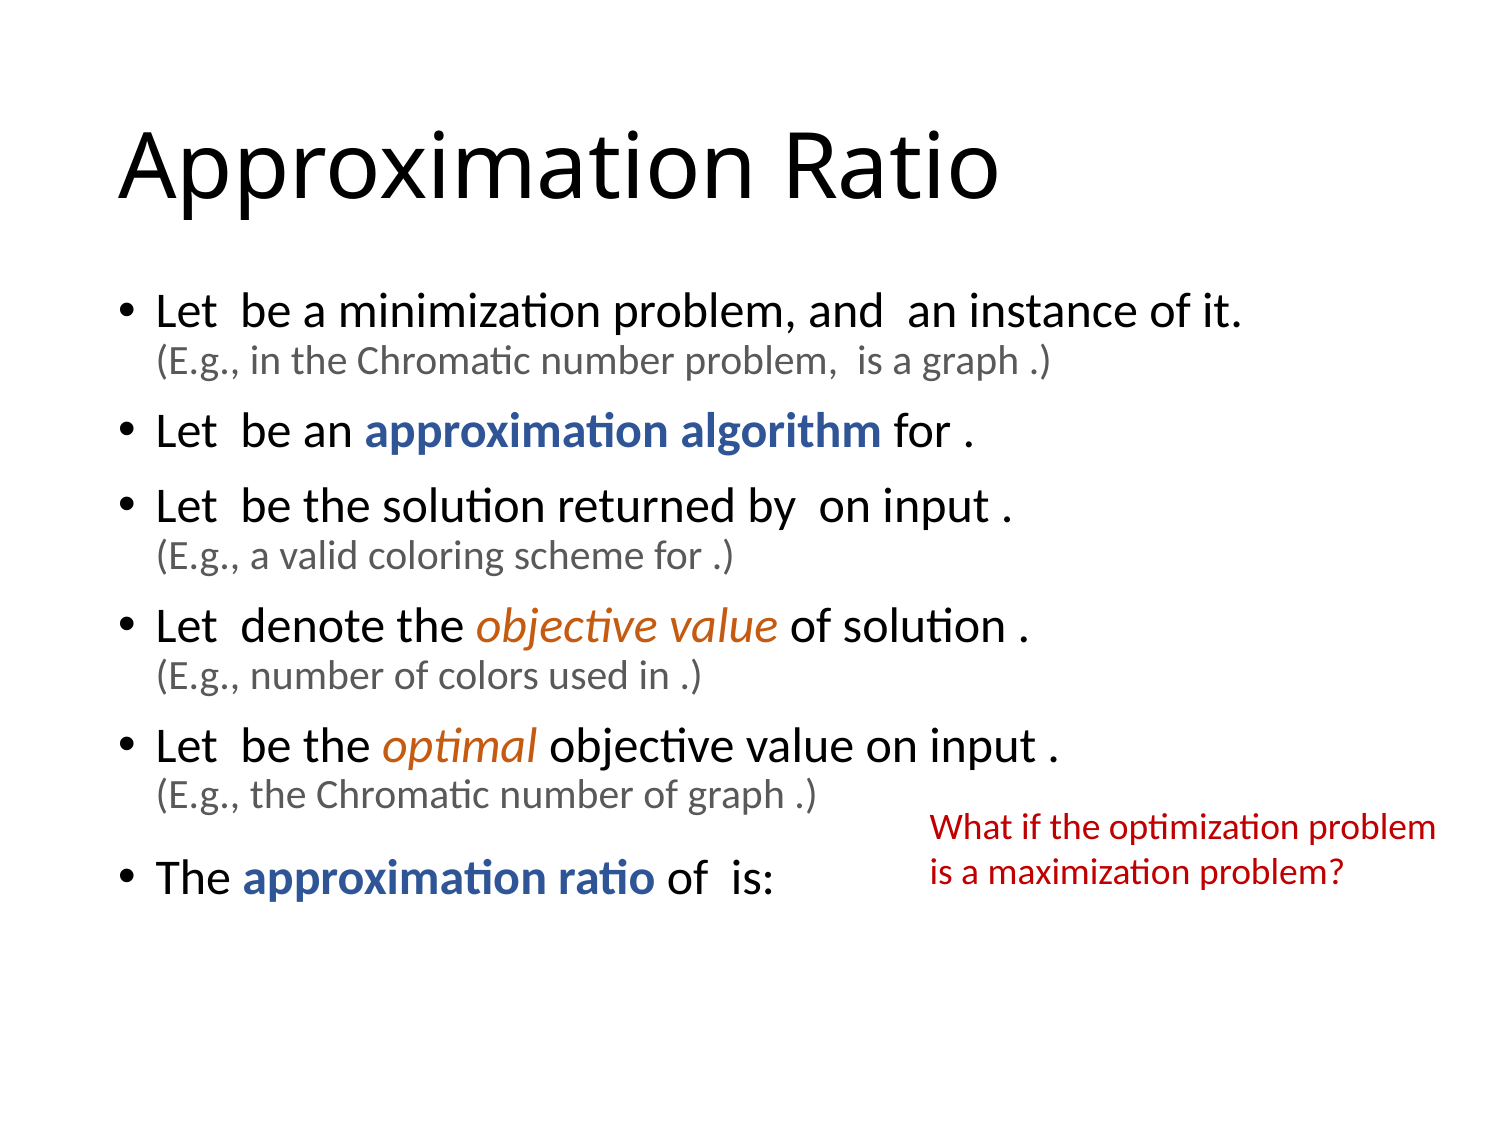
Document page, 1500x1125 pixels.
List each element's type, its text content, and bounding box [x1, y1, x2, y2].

title Approximation Ratio [103, 59, 1397, 278]
text_box What if the optimization problem is a maximization problem? [914, 794, 1461, 900]
